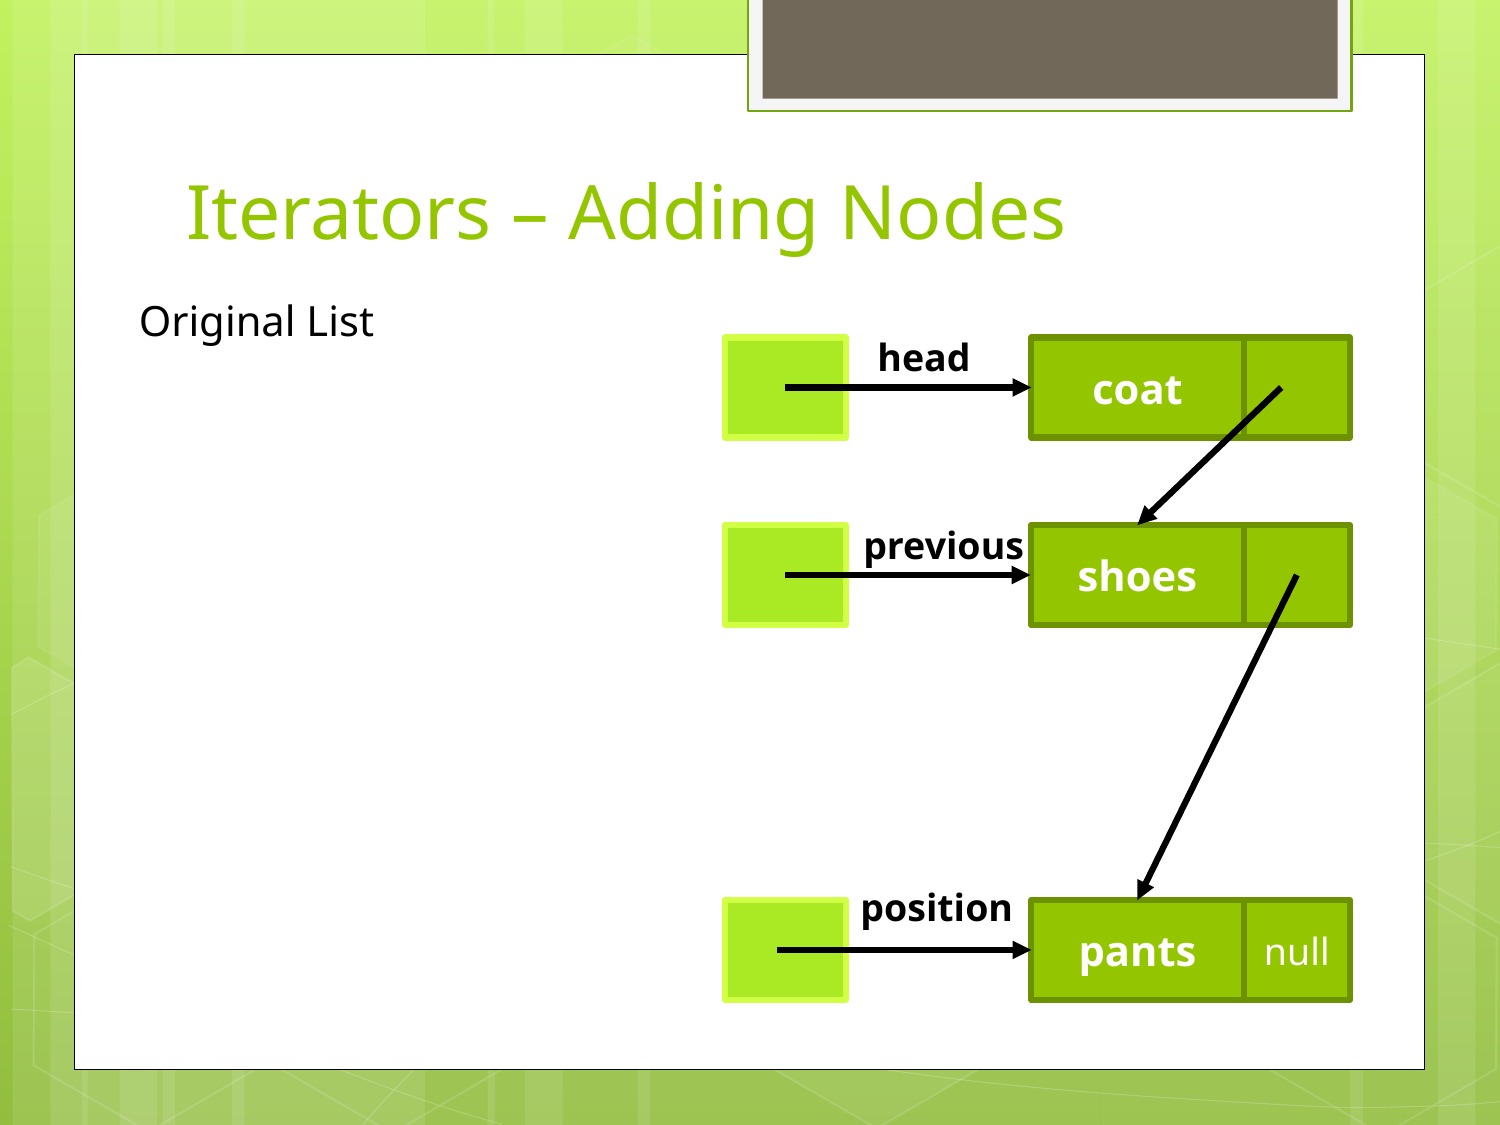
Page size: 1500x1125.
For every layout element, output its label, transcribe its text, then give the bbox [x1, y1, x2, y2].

text_box [1242, 336, 1351, 439]
text_box shoes [1030, 524, 1242, 626]
list Original List [112, 287, 1388, 1063]
text_box previous [848, 514, 1040, 575]
text_box [1242, 524, 1351, 626]
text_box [1137, 574, 1298, 901]
text_box null [1242, 899, 1351, 1001]
text_box [724, 899, 847, 1001]
text_box pants [1030, 899, 1242, 1001]
title Iterators – Adding Nodes [171, 75, 1324, 263]
text_box [724, 524, 847, 626]
text_box coat [1030, 336, 1242, 439]
text_box [724, 336, 847, 439]
text_box head [862, 326, 1029, 387]
text_box position [845, 876, 1037, 937]
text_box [1137, 387, 1282, 526]
